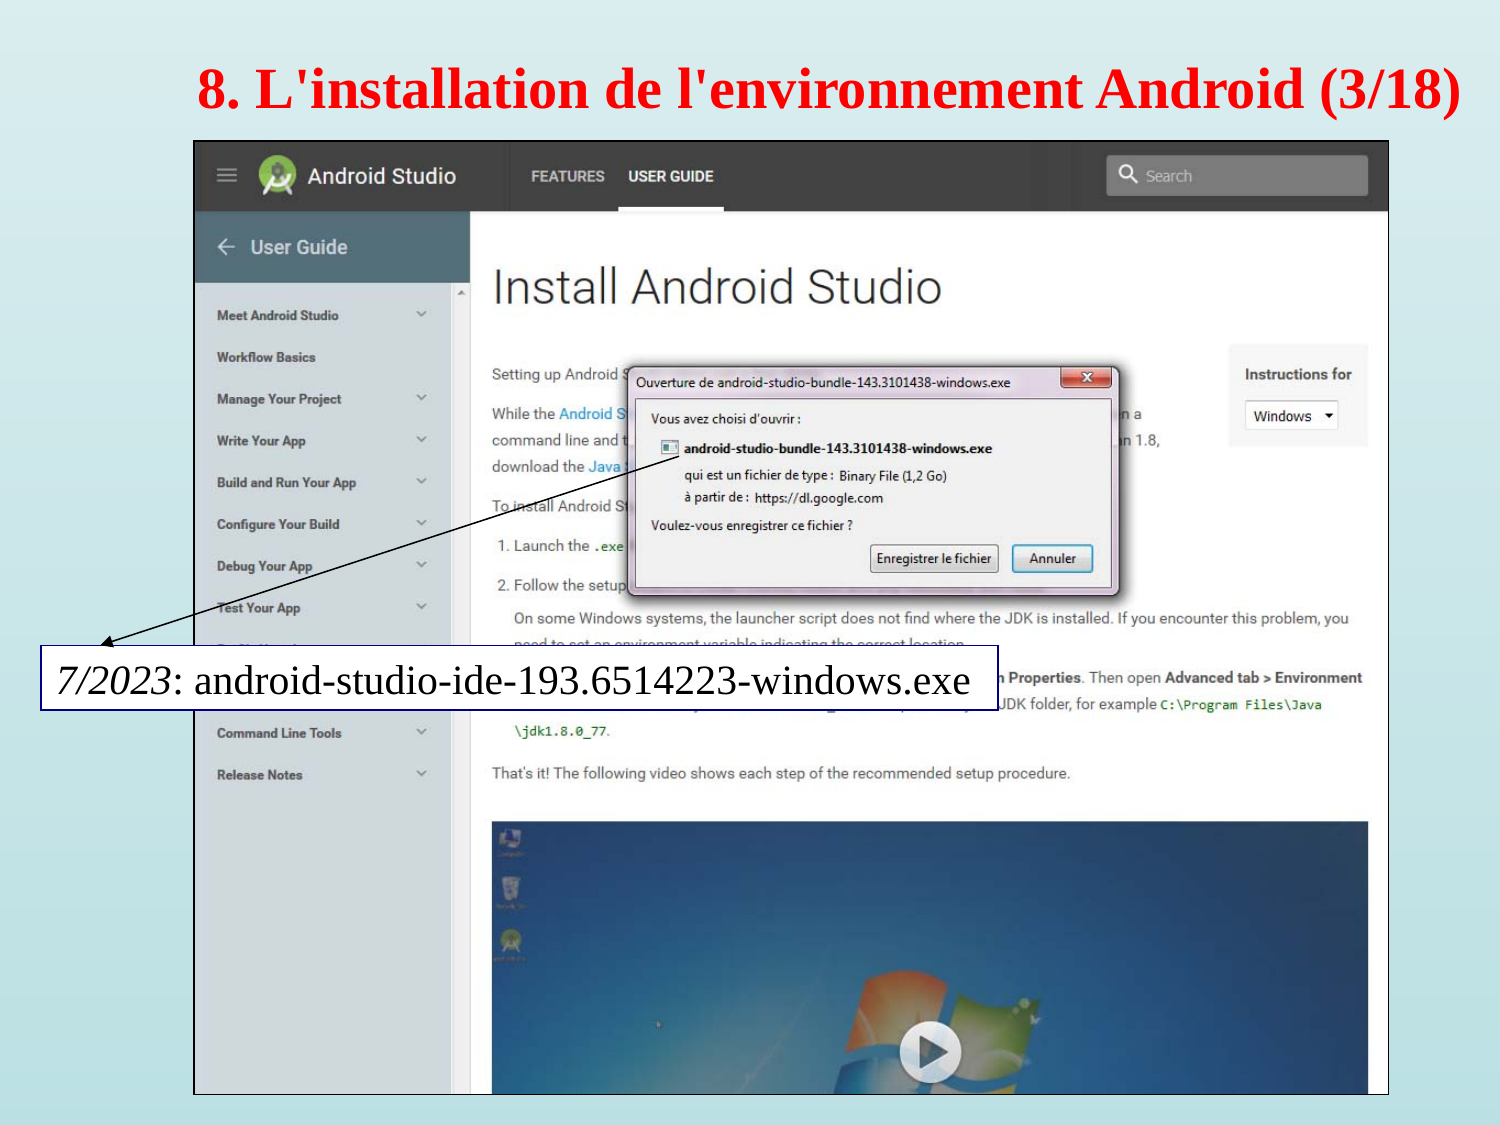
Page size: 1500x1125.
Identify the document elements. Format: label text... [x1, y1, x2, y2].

text_box [100, 614, 194, 648]
text_box 7/2023: android-studio-ide-193.6514223-windows.exe [41, 645, 194, 711]
footer Android 1 – C.Charlet – 2023 – p. 44 [512, 1095, 988, 1103]
picture [194, 141, 1388, 1094]
text_box 8. L'installation de l'environnement Android (3/18) [183, 42, 1500, 128]
